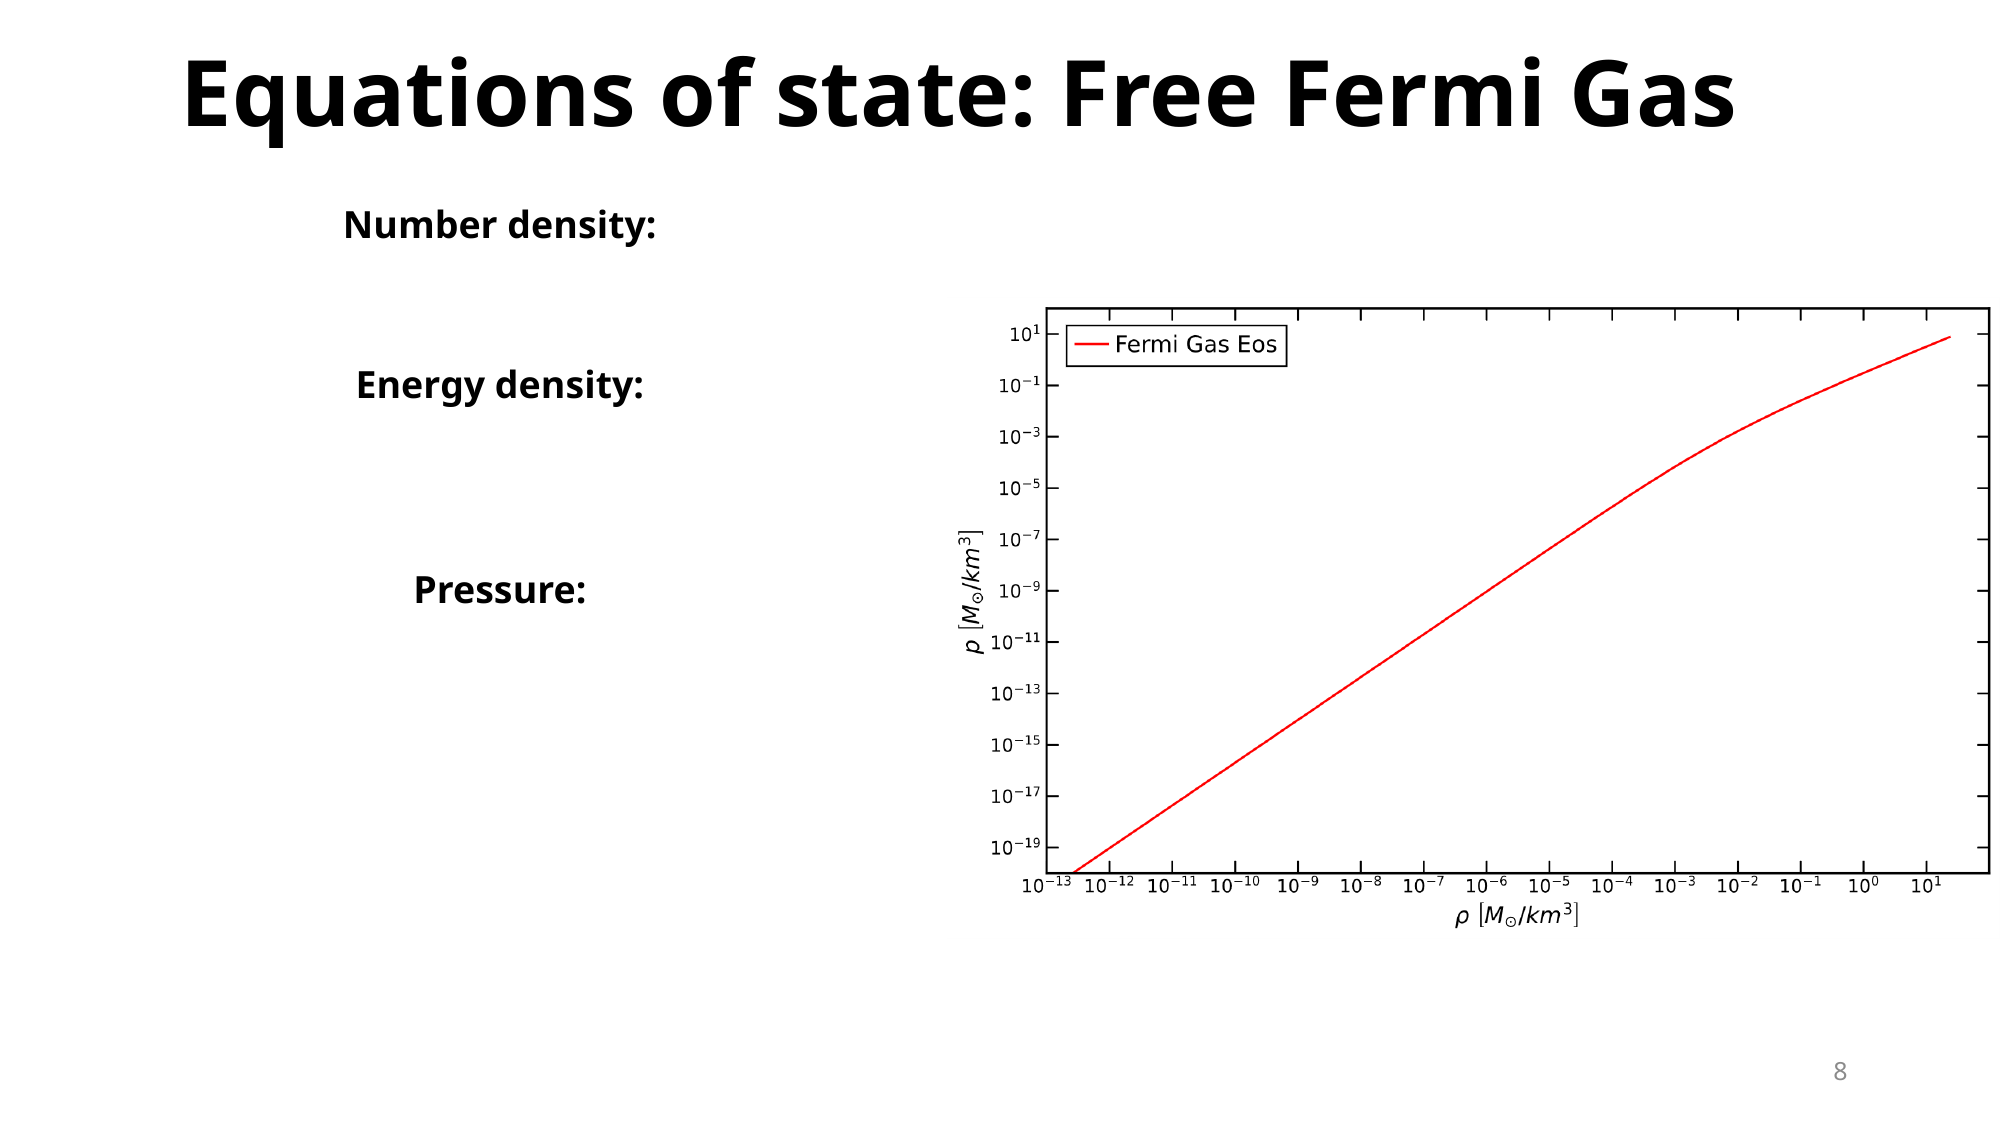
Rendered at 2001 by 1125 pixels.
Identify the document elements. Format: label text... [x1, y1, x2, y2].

picture [947, 297, 2000, 939]
text_box Equations of state: Free Fermi Gas [166, 0, 1834, 194]
slide_number 8 [1412, 1042, 1863, 1103]
